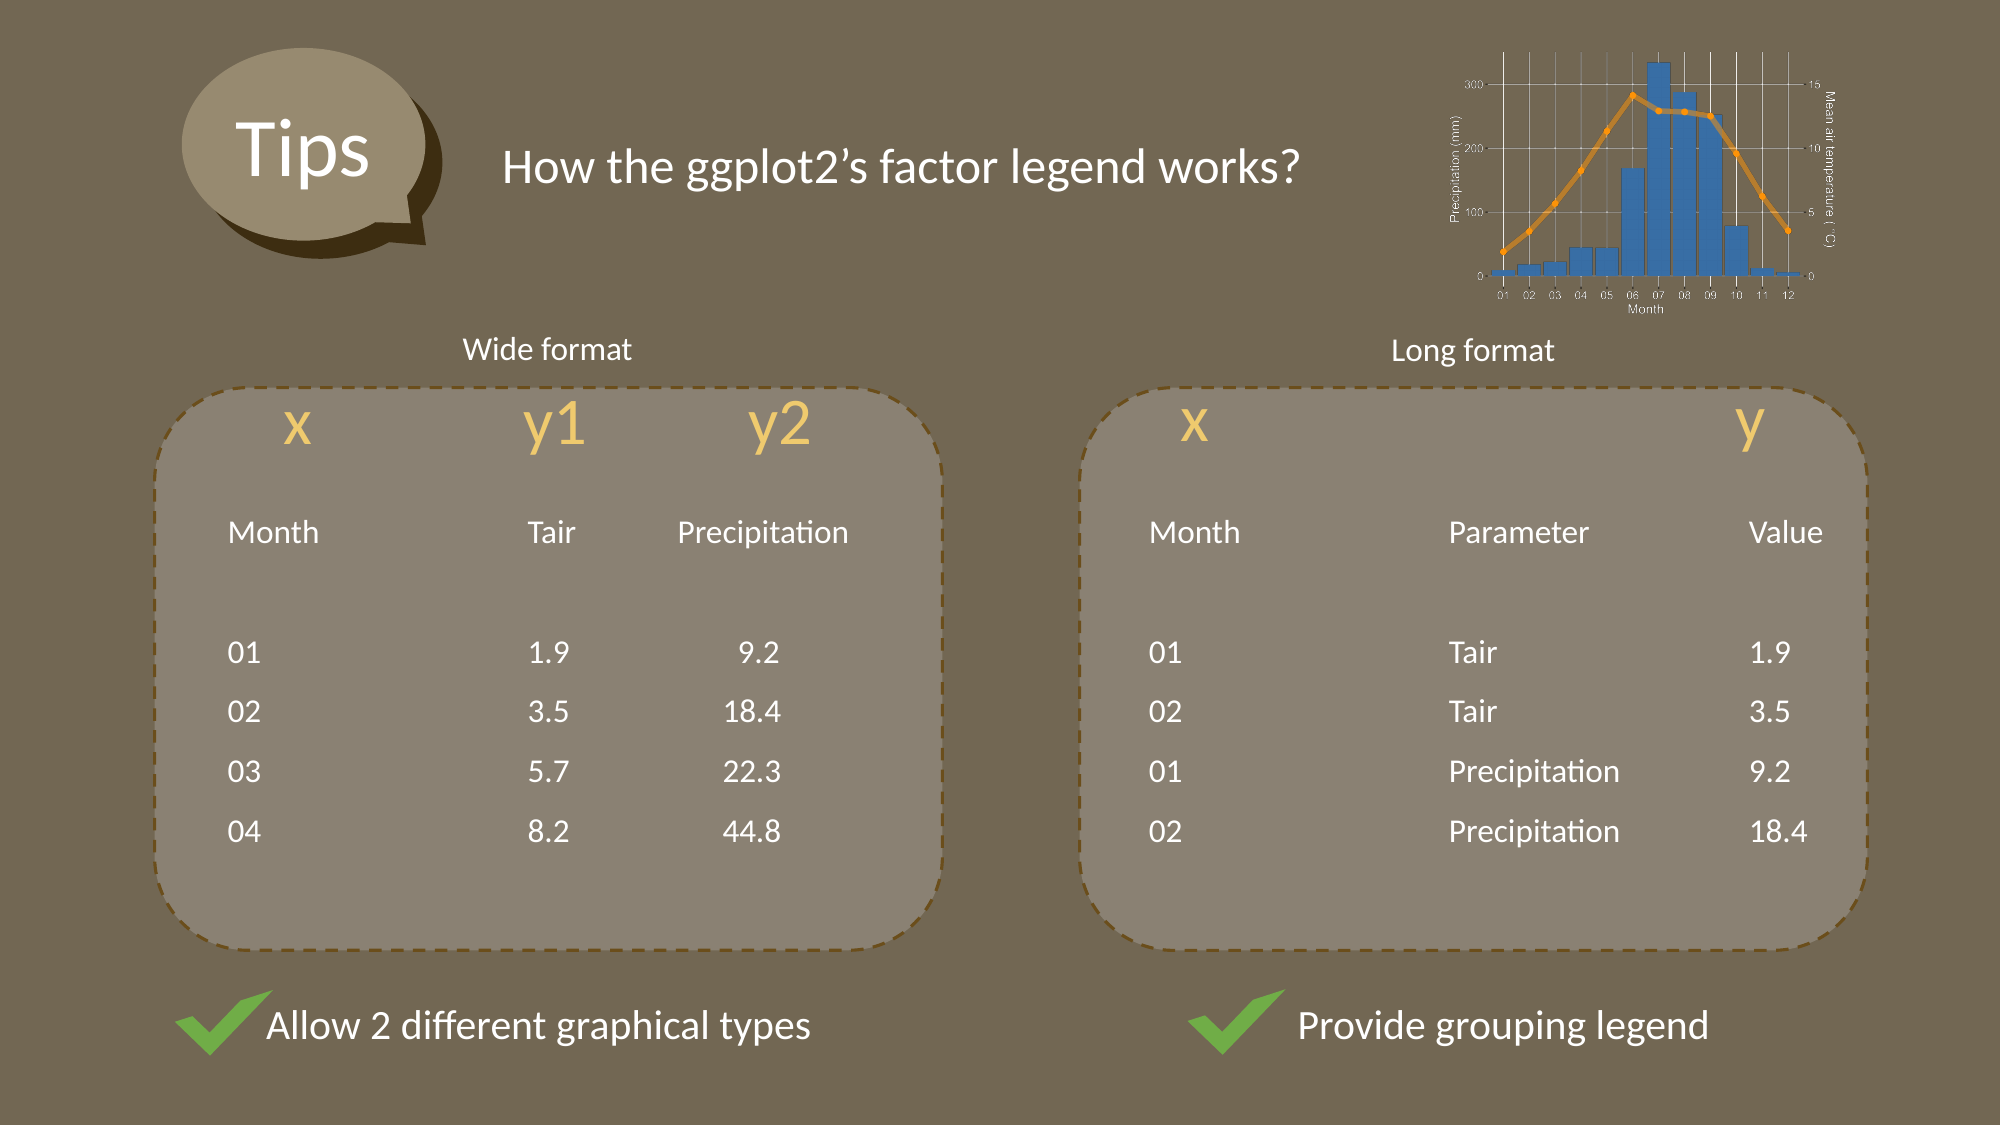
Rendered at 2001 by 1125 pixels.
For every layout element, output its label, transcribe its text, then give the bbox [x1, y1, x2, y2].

text_box Month Tair Precipitation 01 1.9 9.2 02 3.5 18.4 03 5.7 22.3 04 8.2 44.8 [212, 482, 865, 857]
text_box [180, 46, 427, 242]
text_box Provide grouping legend [1282, 990, 1726, 1055]
text_box Wide format [447, 319, 648, 370]
text_box Allow 2 different graphical types [251, 990, 827, 1055]
text_box x y1 y2 [269, 370, 828, 466]
text_box [1078, 386, 1869, 952]
text_box Tips [220, 86, 386, 201]
text_box How the ggplot2’s factor legend works? [487, 126, 1318, 202]
picture [1445, 47, 1843, 321]
text_box [172, 989, 274, 1058]
text_box Month Parameter Value 01 Tair 1.9 02 Tair 3.5 01 Precipitation 9.2 02 Precipitation 18.4 [1134, 482, 1914, 857]
text_box [1185, 988, 1287, 1057]
text_box Long format [1376, 320, 1571, 367]
text_box [214, 96, 444, 260]
text_box [153, 386, 944, 952]
text_box x y [1165, 367, 1781, 463]
